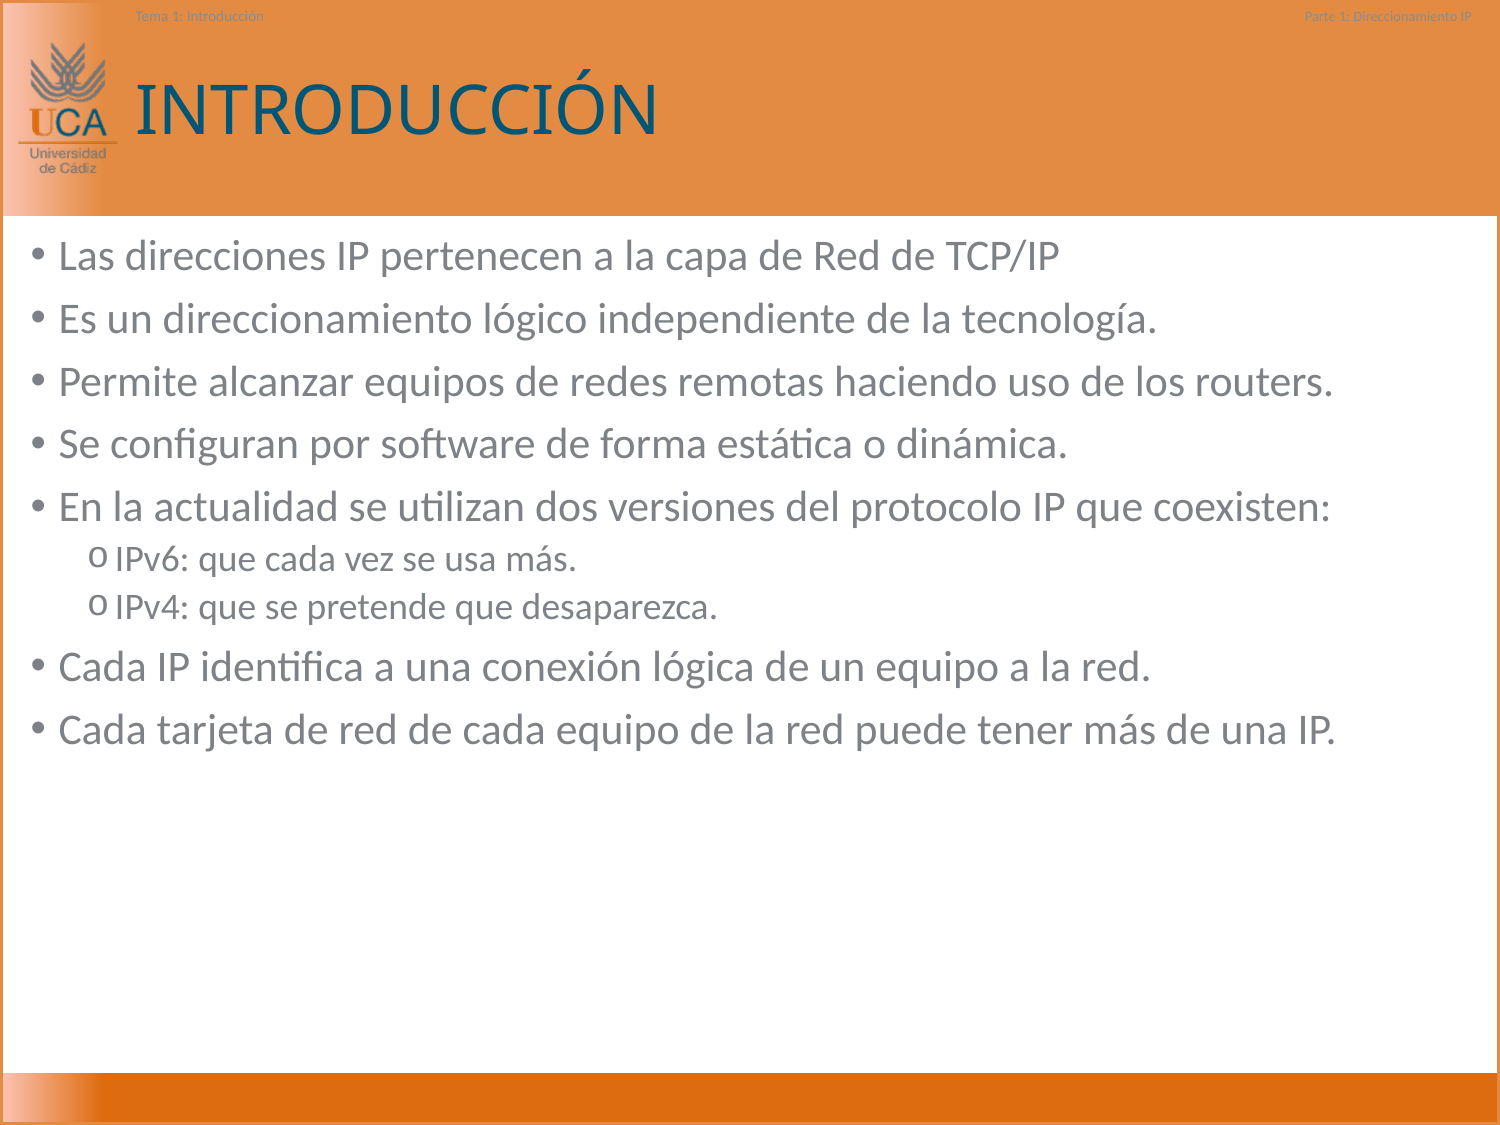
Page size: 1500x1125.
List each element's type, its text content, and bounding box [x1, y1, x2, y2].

picture [15, 40, 121, 176]
list Las direcciones IP pertenecen a la capa de Red de TCP/IP Es un direccionamiento lógico independiente de la tecnología. Permite alcanzar equipos de redes remotas haciendo uso de los routers. Se configuran por software de forma estática o dinámica. En la actualidad se utilizan dos versiones del protocolo IP que coexisten: IPv6: que cada vez se usa más. IPv4: que se pretende que desaparezca. Cada IP identifica a una conexión lógica de un equipo a la red. Cada tarjeta de red de cada equipo de la red puede tener más de una IP. [15, 225, 1488, 1074]
list Parte 1: Direccionamiento IP [841, 1, 1488, 33]
list Tema 1: Introducción [120, 1, 831, 33]
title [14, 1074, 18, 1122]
title INTRODUCCIÓN [120, 48, 1488, 176]
